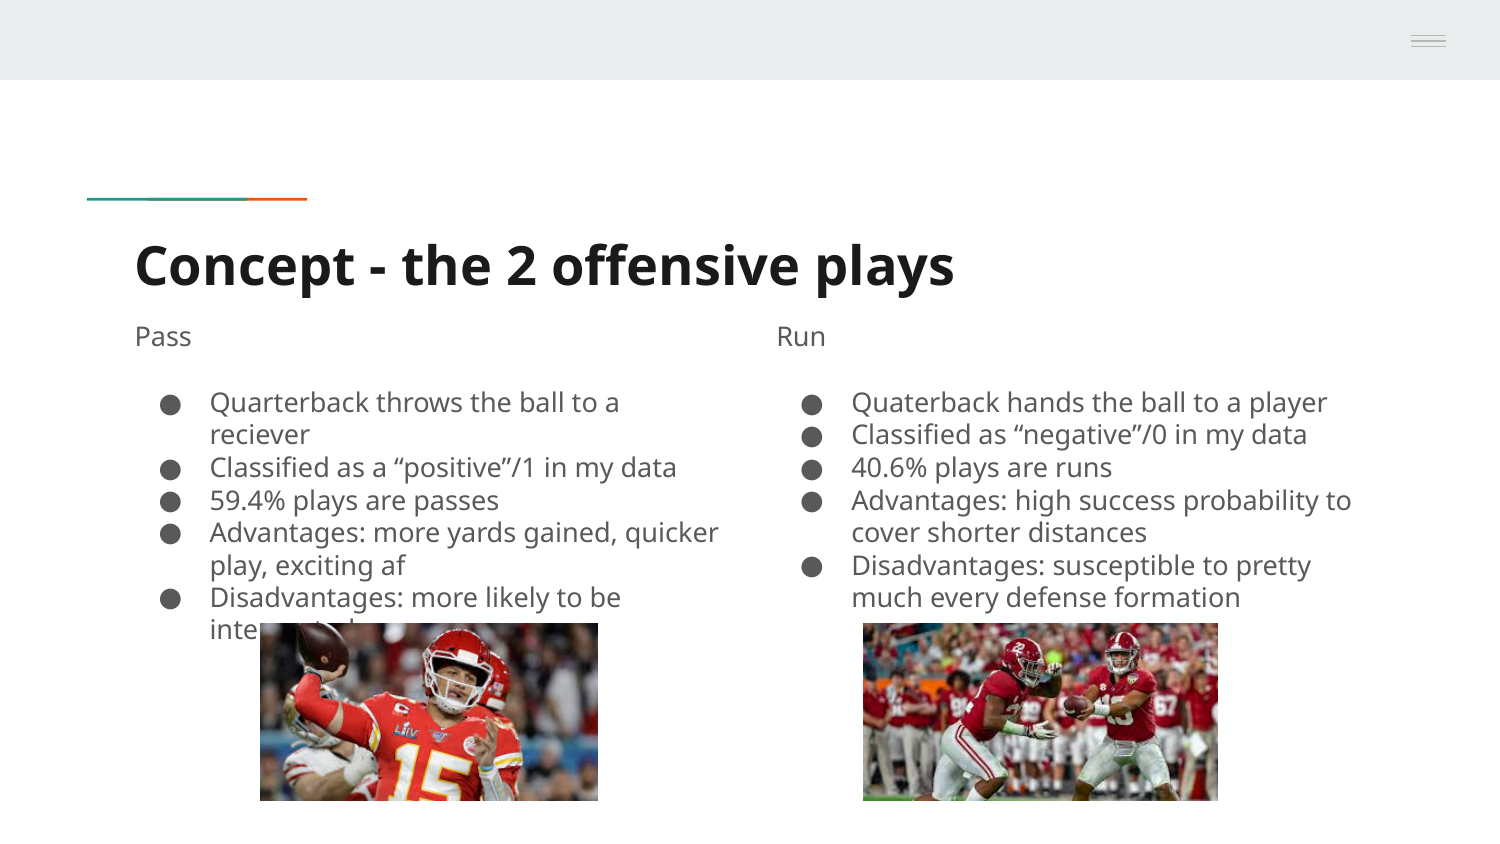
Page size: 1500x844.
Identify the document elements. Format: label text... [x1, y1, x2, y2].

picture [260, 623, 598, 801]
list Run Quaterback hands the ball to a player Classified as “negative”/0 in my data 40.6% plays are runs Advantages: high success probability to cover shorter distances Disadvantages: susceptible to pretty much every defense formation [761, 304, 1381, 676]
picture [863, 623, 1218, 801]
title Concept - the 2 offensive plays [119, 216, 1381, 305]
list Pass Quarterback throws the ball to a reciever Classified as a “positive”/1 in my data 59.4% plays are passes Advantages: more yards gained, quicker play, exciting af Disadvantages: more likely to be intercepted [119, 304, 739, 676]
